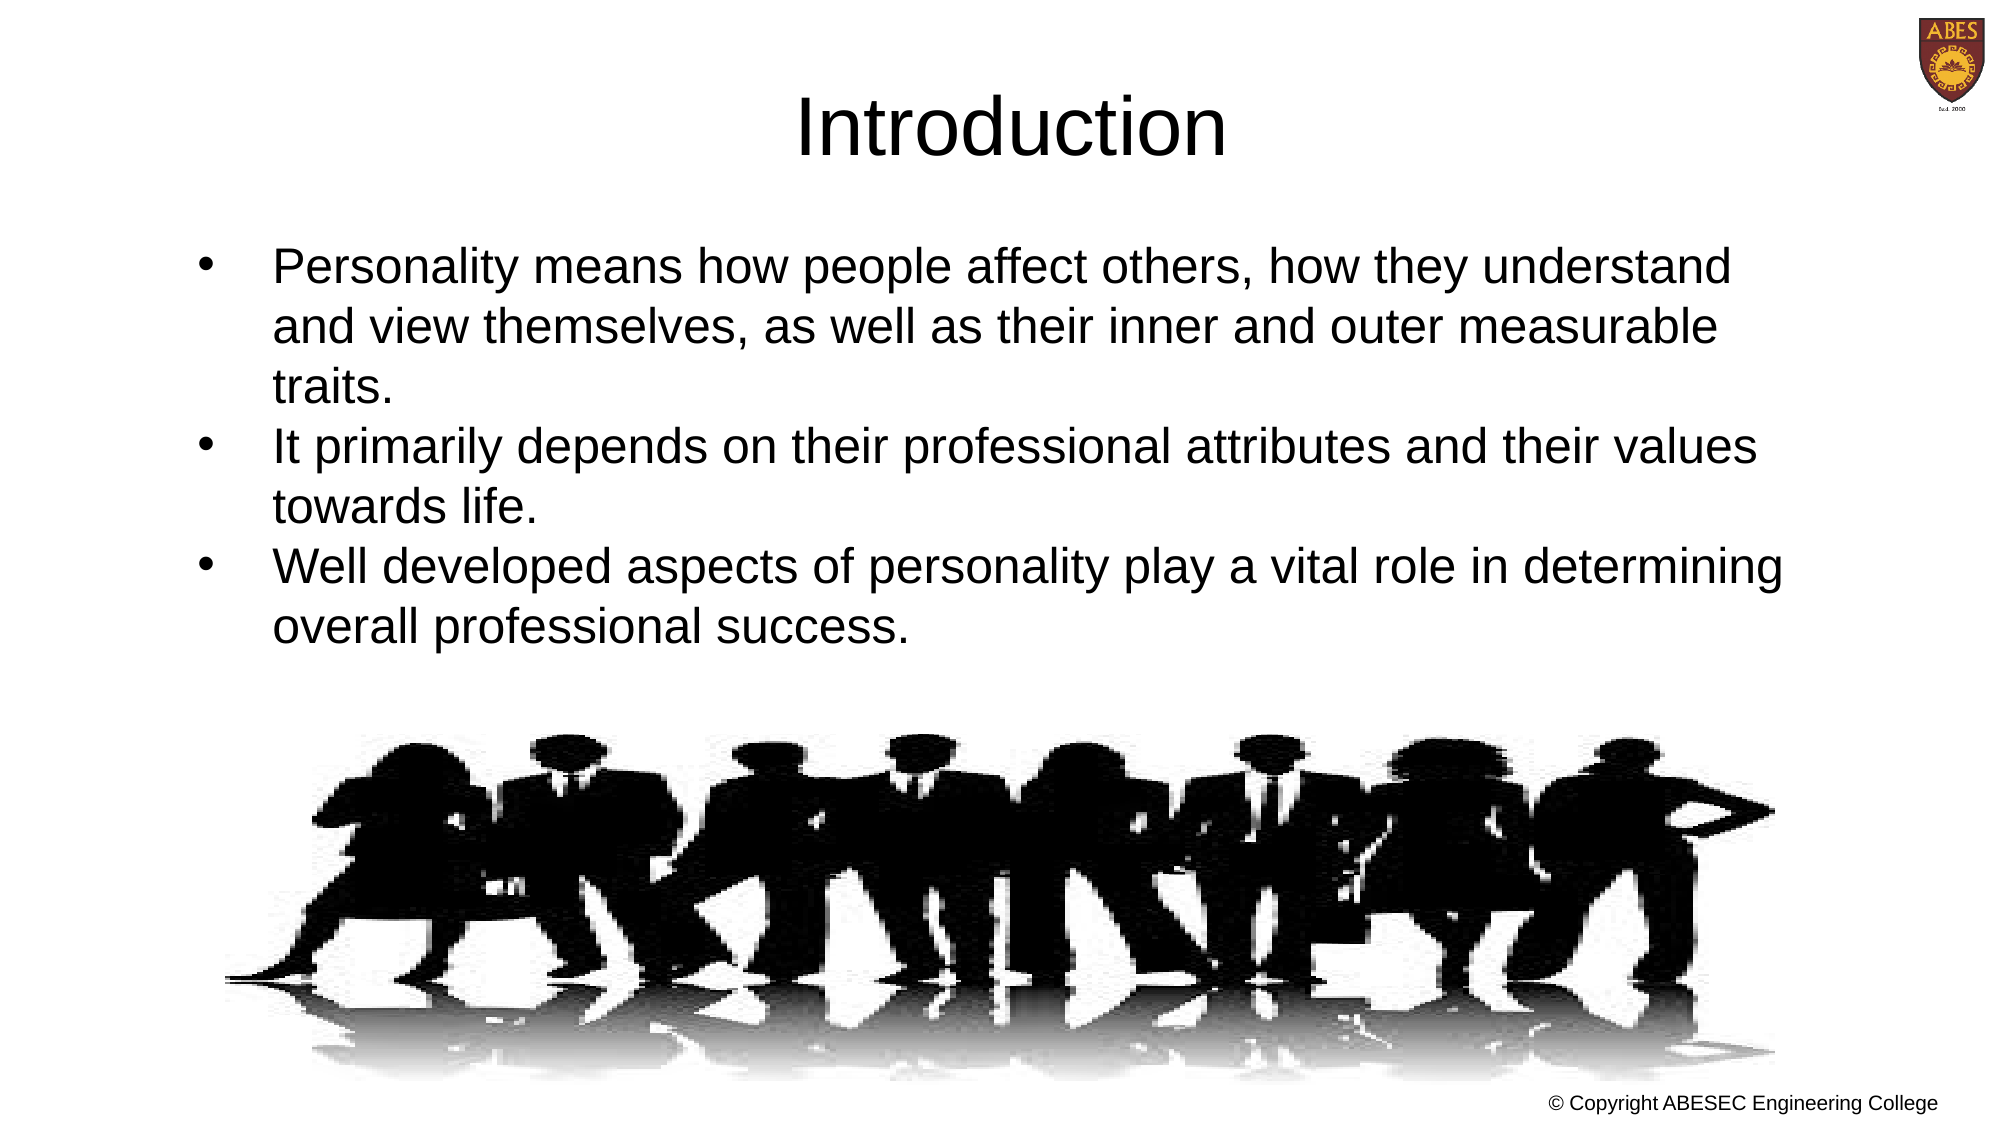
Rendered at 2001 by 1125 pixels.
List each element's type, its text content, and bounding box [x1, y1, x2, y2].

text_box Introduction [325, 64, 1699, 180]
picture [224, 734, 1775, 1085]
text_box Personality means how people affect others, how they understand and view themselves, as well as their inner and outer measurable traits. It primarily depends on their professional attributes and their values towards life. Well developed aspects of personality play a vital role in determining overall professional success. [182, 226, 1842, 802]
picture [1918, 16, 1985, 111]
